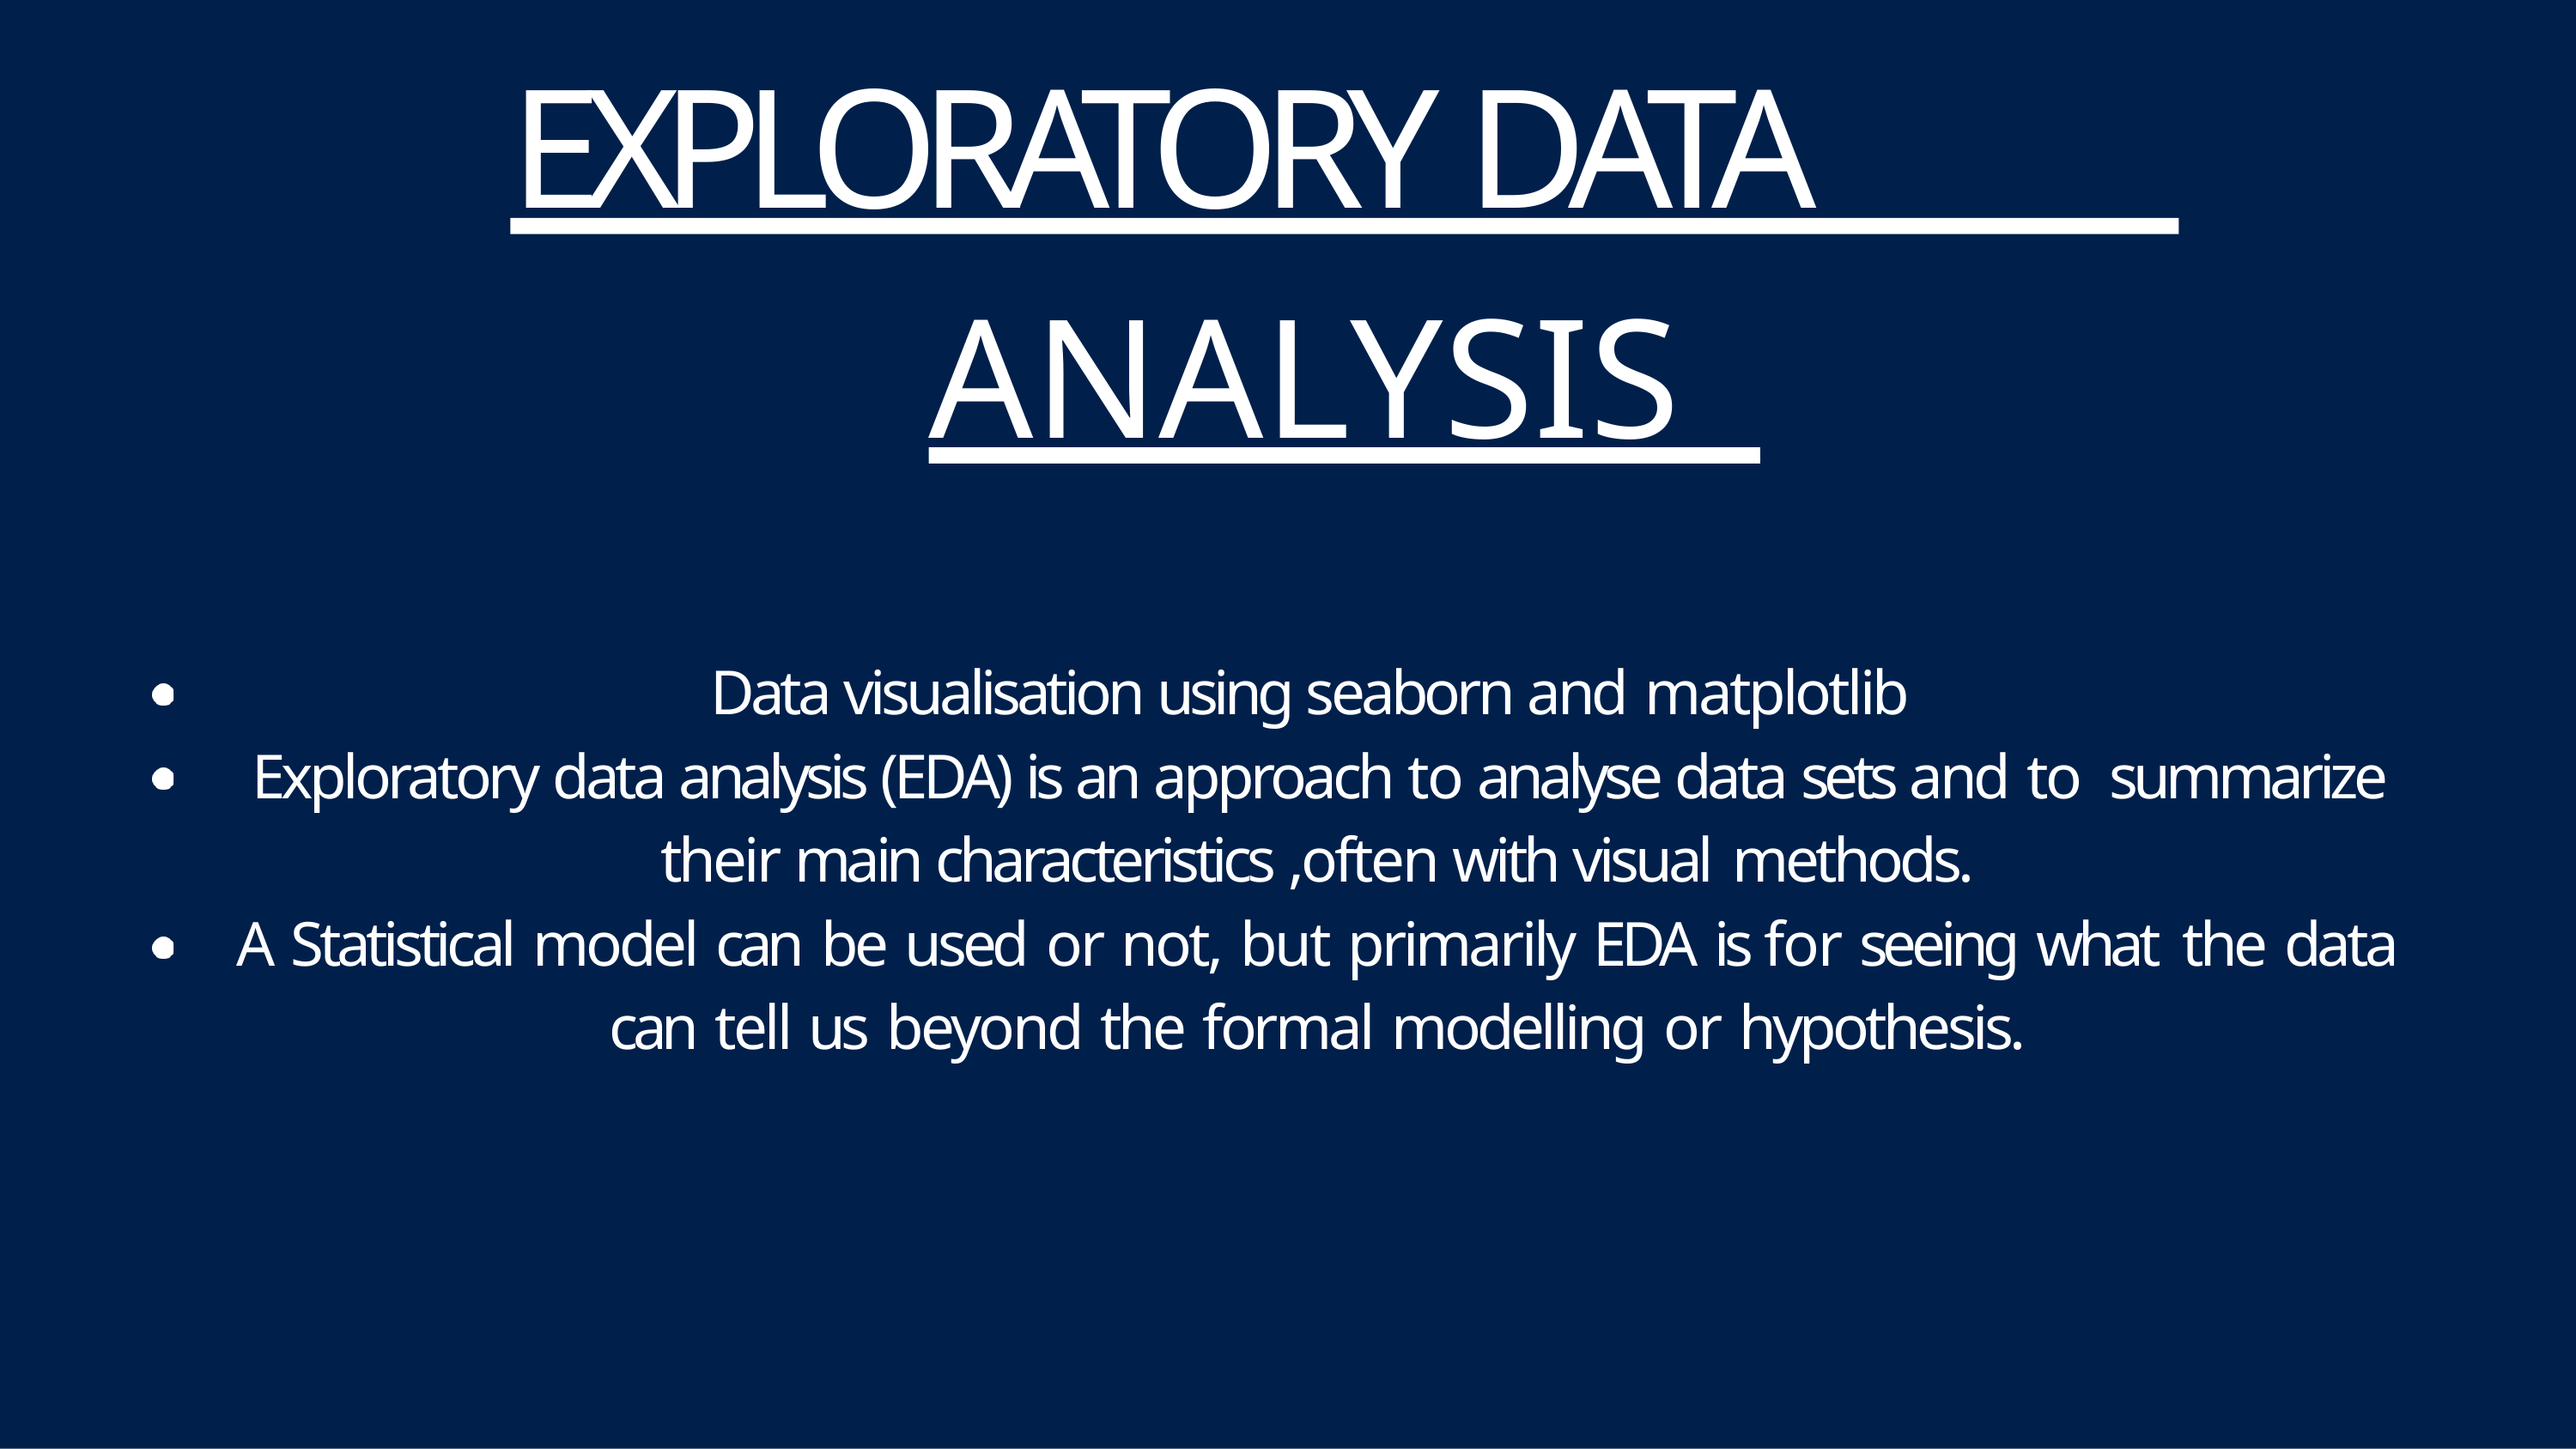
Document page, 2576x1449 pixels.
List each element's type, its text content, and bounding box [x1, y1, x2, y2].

text_box ANALYSIS [927, 271, 1722, 471]
text_box [152, 937, 174, 959]
text_box Data visualisation using seaborn and matplotlib Exploratory data analysis (EDA) is an approach to analyse data sets and to summarize their main characteristics ,often with visual methods. A Statistical model can be used or not, but primarily EDA is for seeing what the data can tell us beyond the formal modelling or hypothesis. [223, 640, 2411, 1063]
text_box [152, 683, 174, 706]
text_box [1719, 447, 1760, 464]
title EXPLORATORY DATA [508, 42, 2181, 287]
text_box [152, 767, 174, 790]
